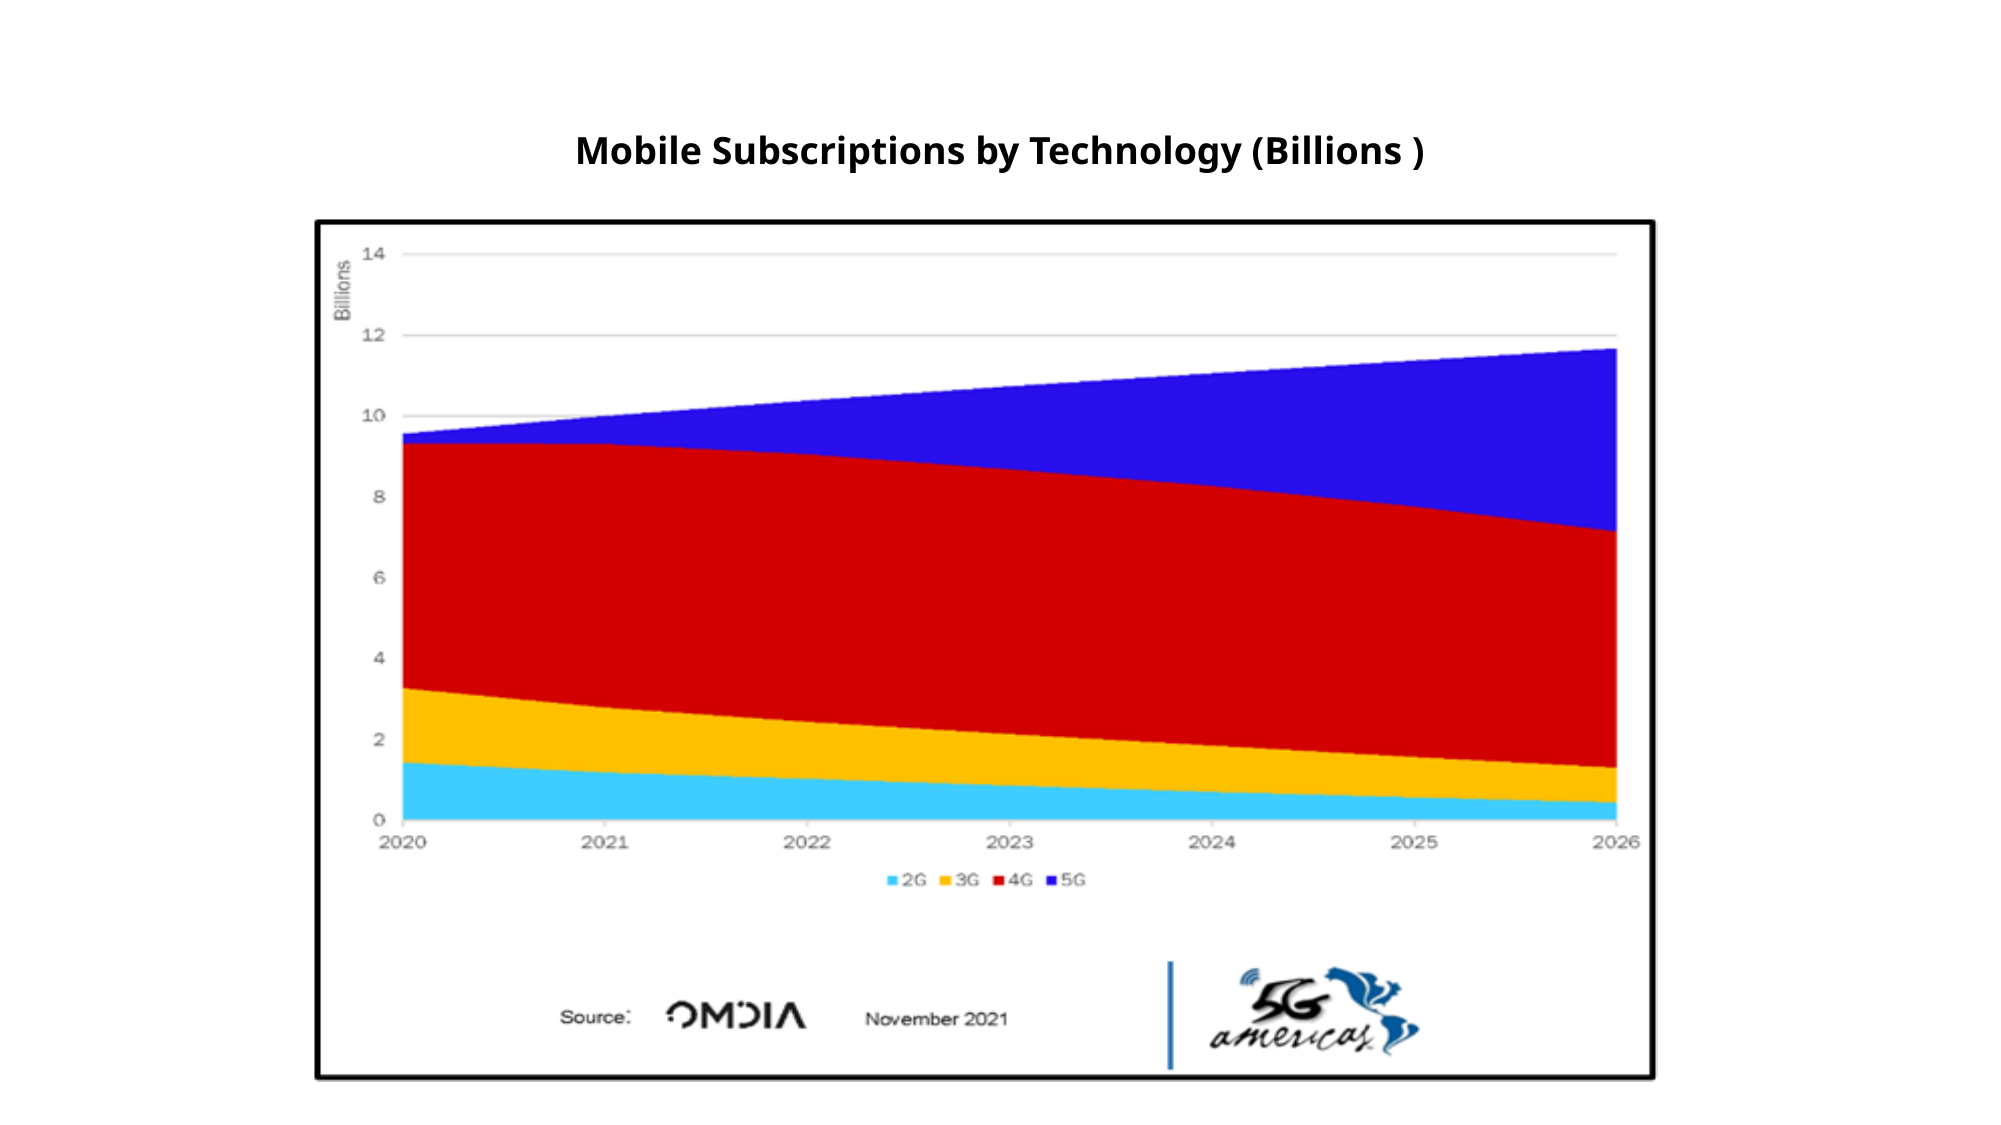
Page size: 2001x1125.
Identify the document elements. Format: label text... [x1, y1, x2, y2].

title Mobile Subscriptions by Technology (Billions ) [559, 43, 2000, 262]
picture [313, 218, 1658, 1082]
